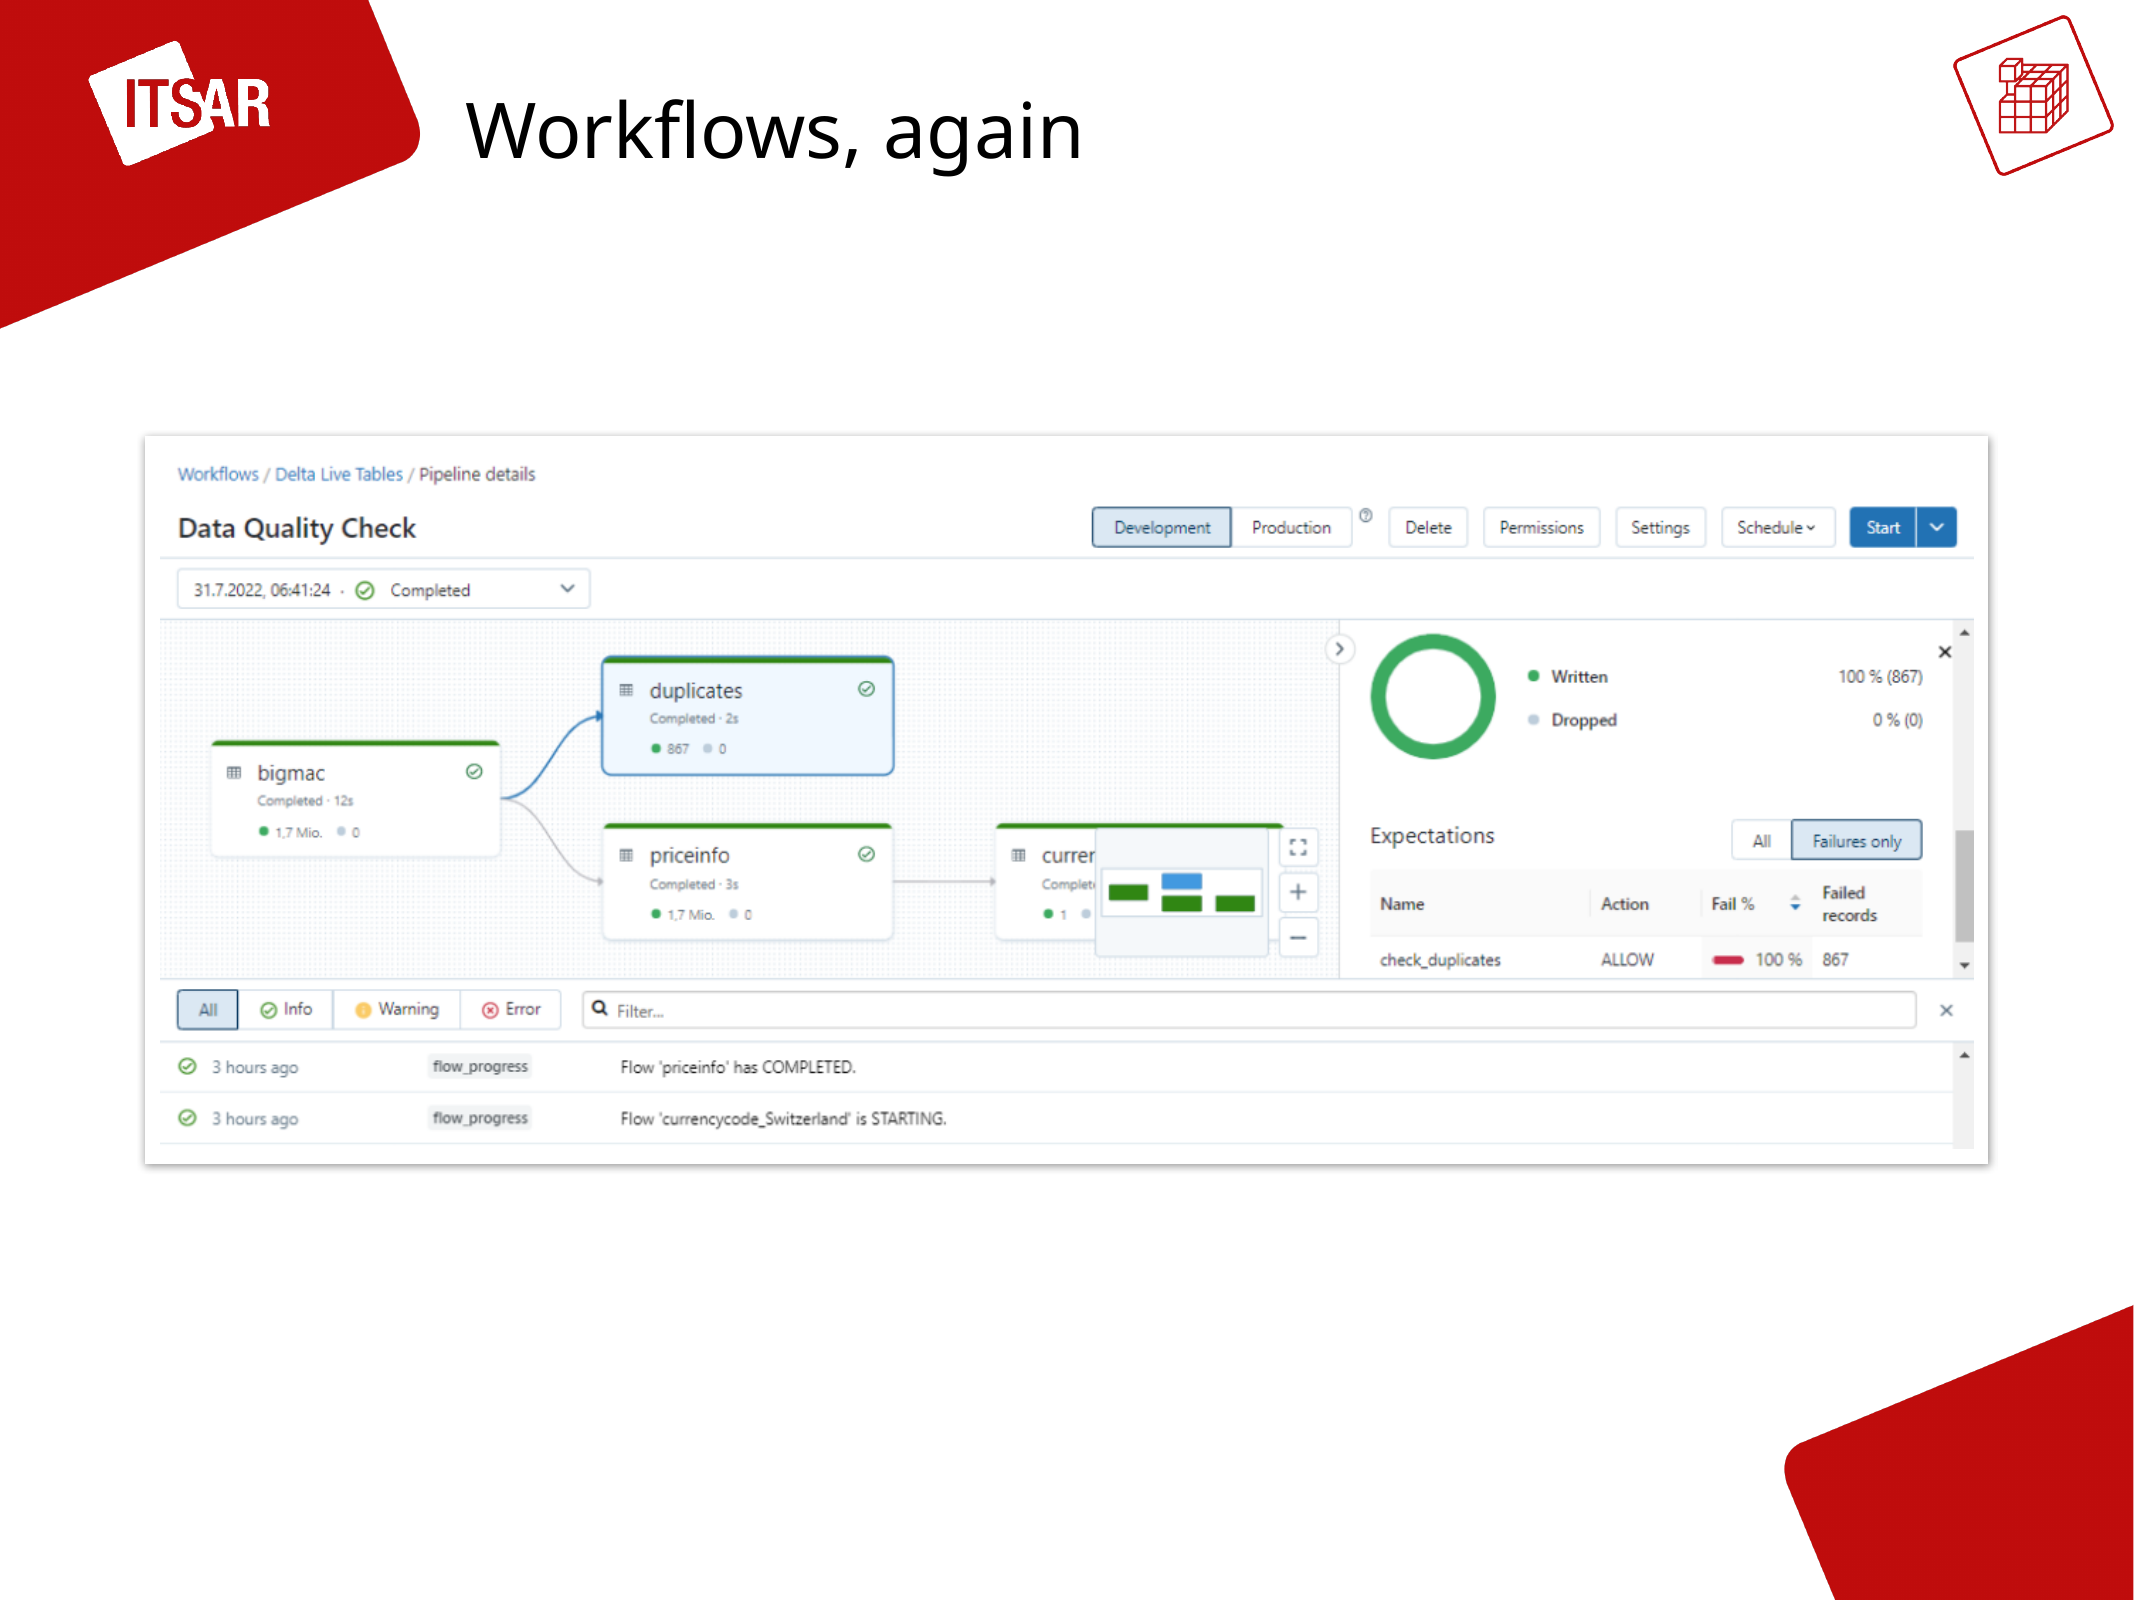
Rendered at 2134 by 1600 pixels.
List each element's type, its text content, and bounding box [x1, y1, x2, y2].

picture [159, 450, 1974, 1150]
picture [1777, 1230, 2134, 1600]
title Workflows, again [450, 83, 1217, 184]
picture [0, 0, 427, 370]
picture [1953, 15, 2114, 176]
